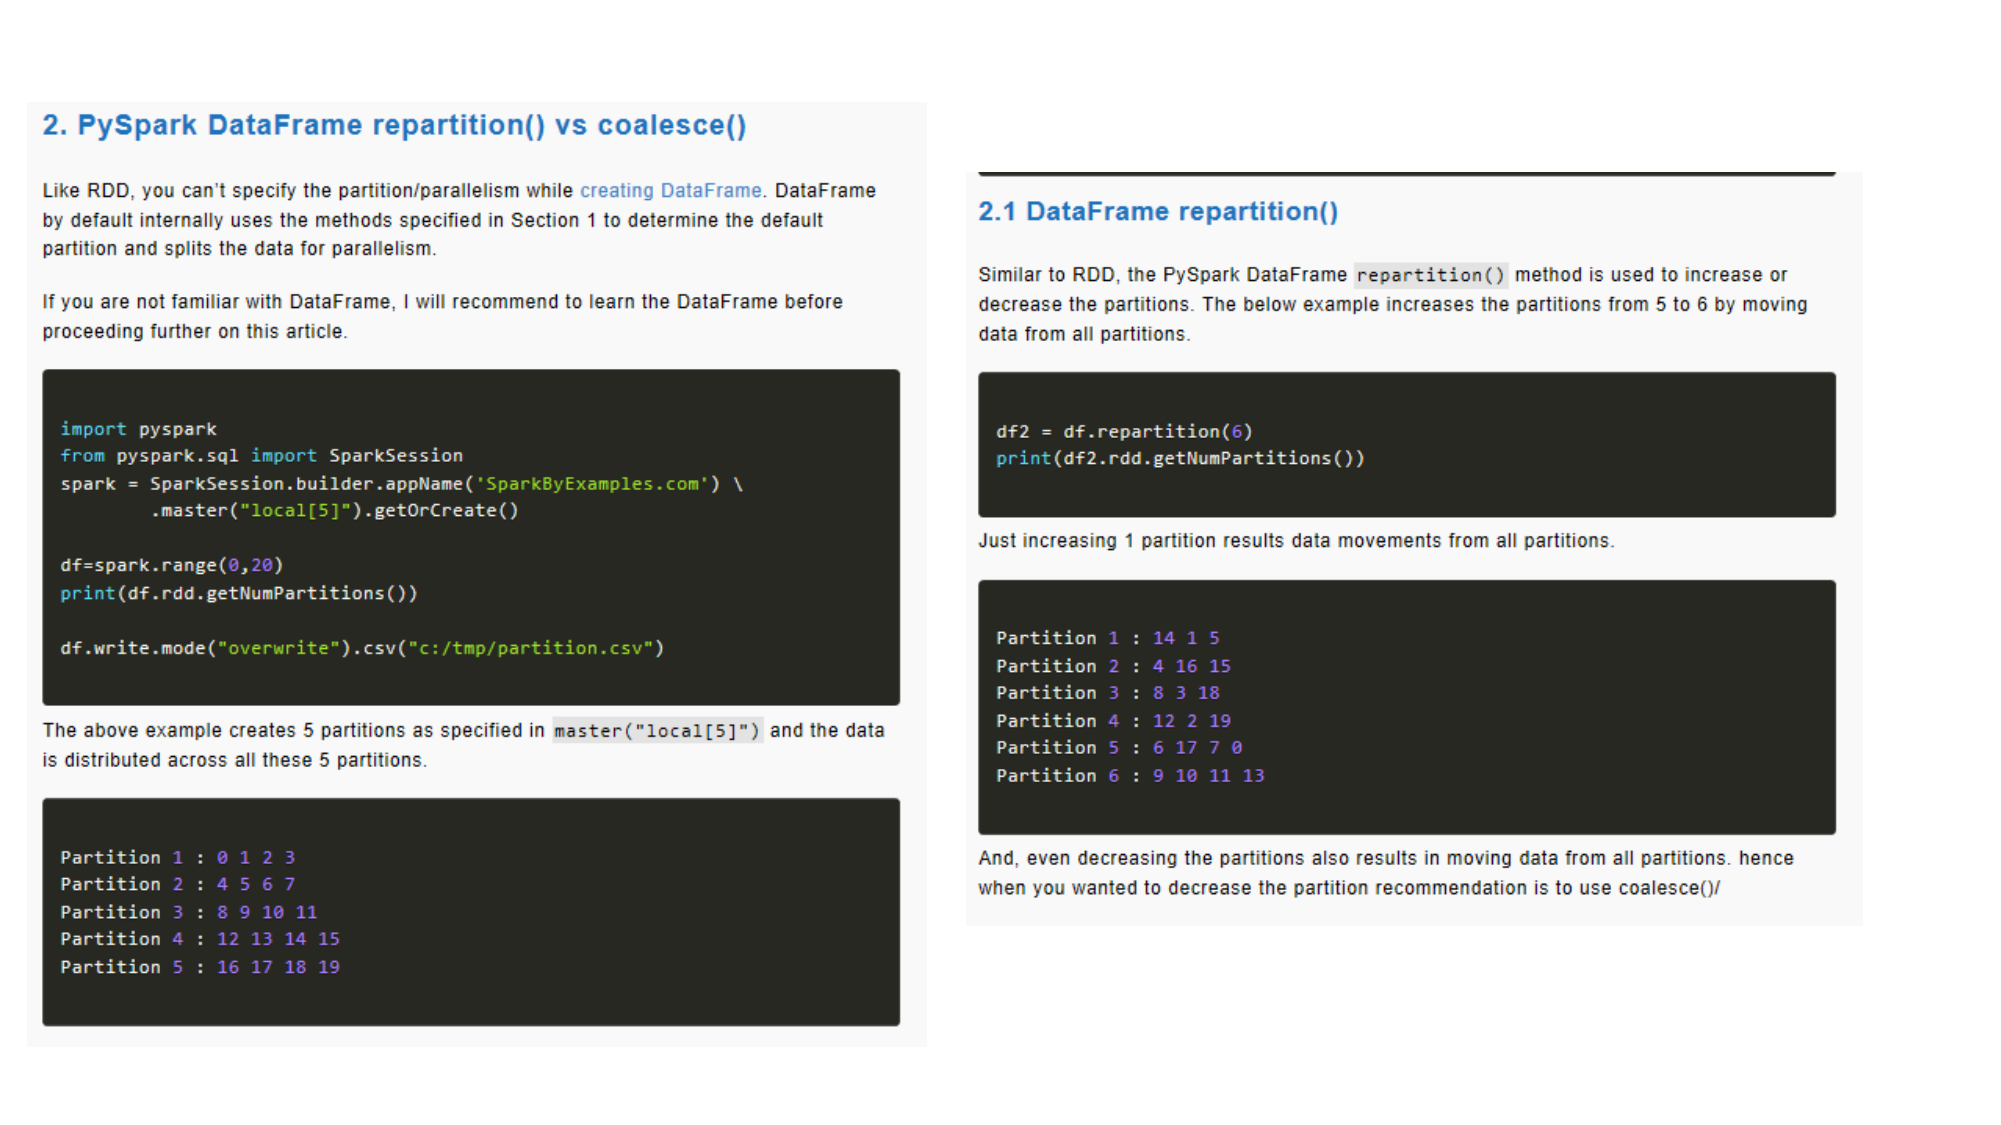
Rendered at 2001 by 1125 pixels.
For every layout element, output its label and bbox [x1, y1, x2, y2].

picture [27, 102, 927, 1047]
picture [966, 171, 1863, 926]
